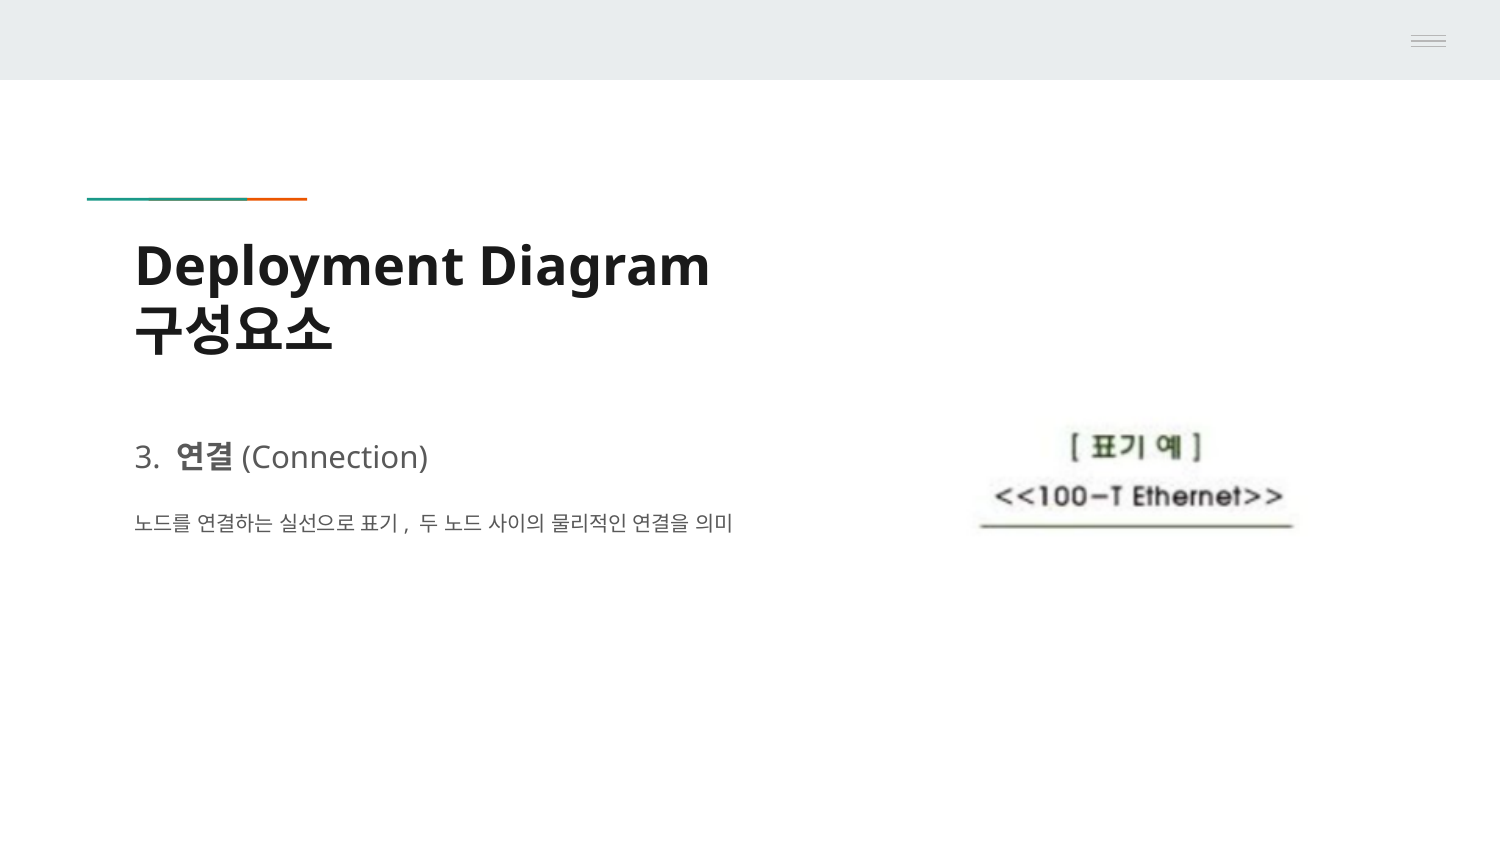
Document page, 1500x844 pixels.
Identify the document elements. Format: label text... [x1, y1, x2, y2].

title Deployment Diagram 구성요소 [119, 216, 820, 378]
picture [939, 381, 1331, 584]
list 3. 연결(Connection) 노드를 연결하는 실선으로 표기, 두 노드 사이의 물리적인 연결을 의미 [119, 421, 1289, 640]
